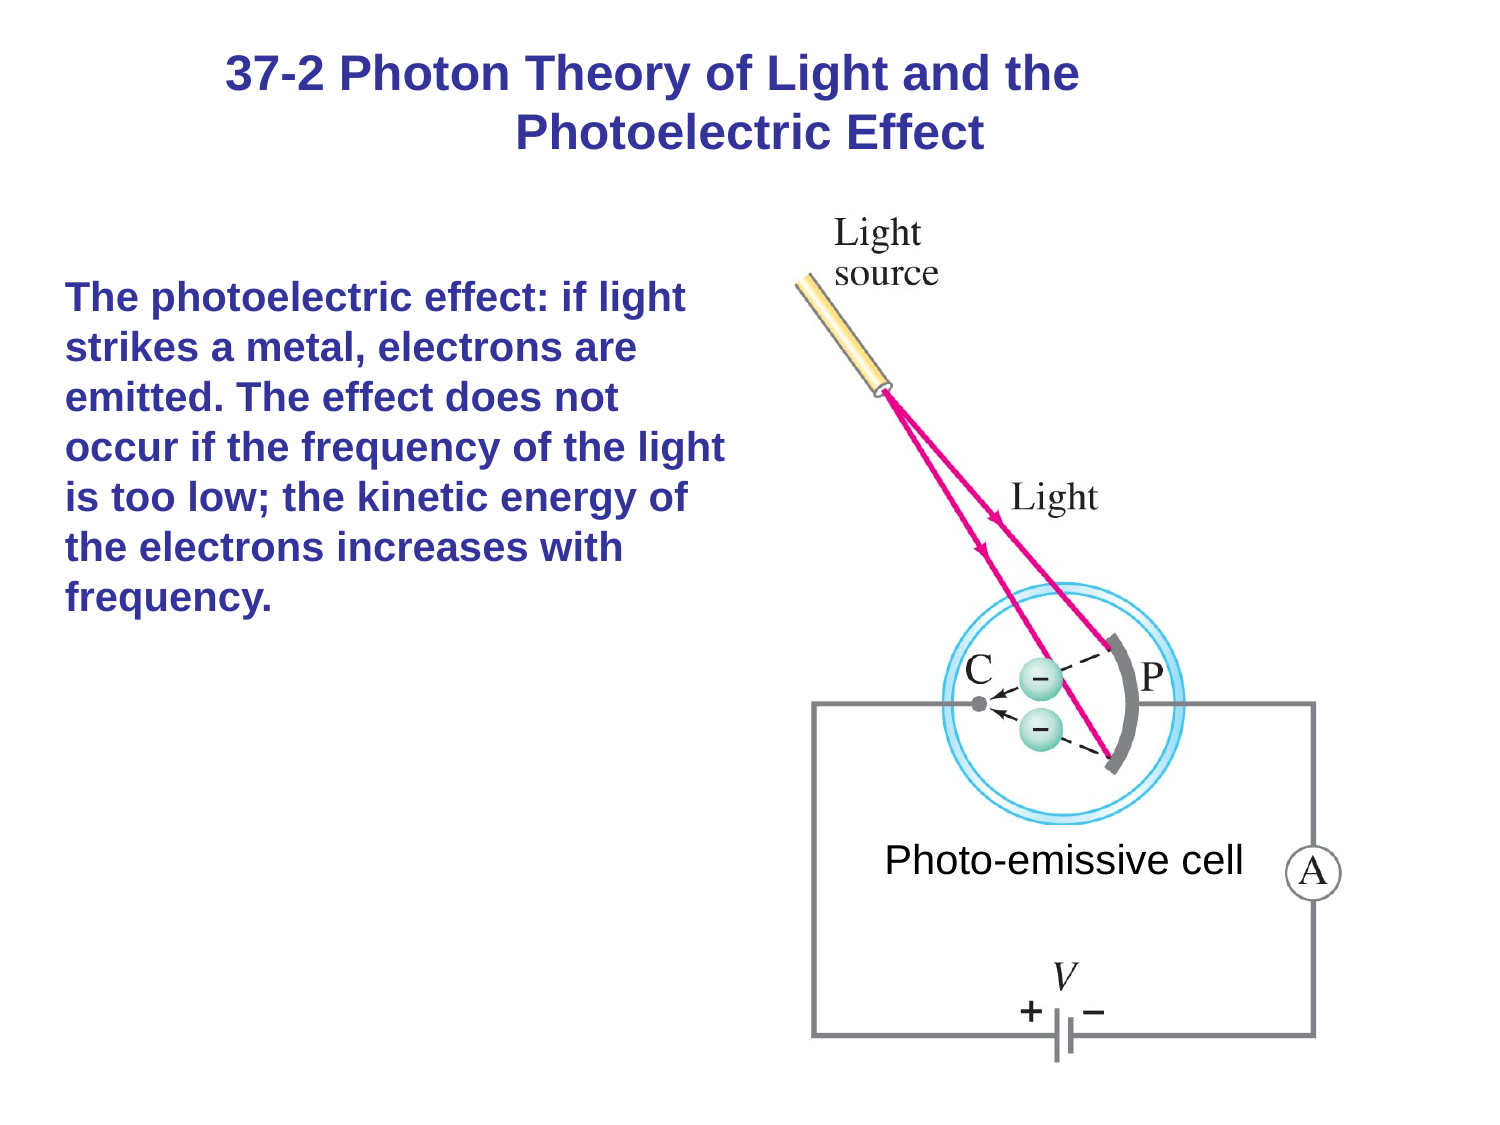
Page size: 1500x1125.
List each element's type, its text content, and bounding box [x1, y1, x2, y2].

text_box The photoelectric effect: if light strikes a metal, electrons are emitted. The effect does not occur if the frequency of the light is too low; the kinetic energy of the electrons increases with frequency. [50, 262, 750, 628]
picture [787, 212, 1347, 1065]
title 37-2 Photon Theory of Light and the Photoelectric Effect [75, 0, 1425, 200]
